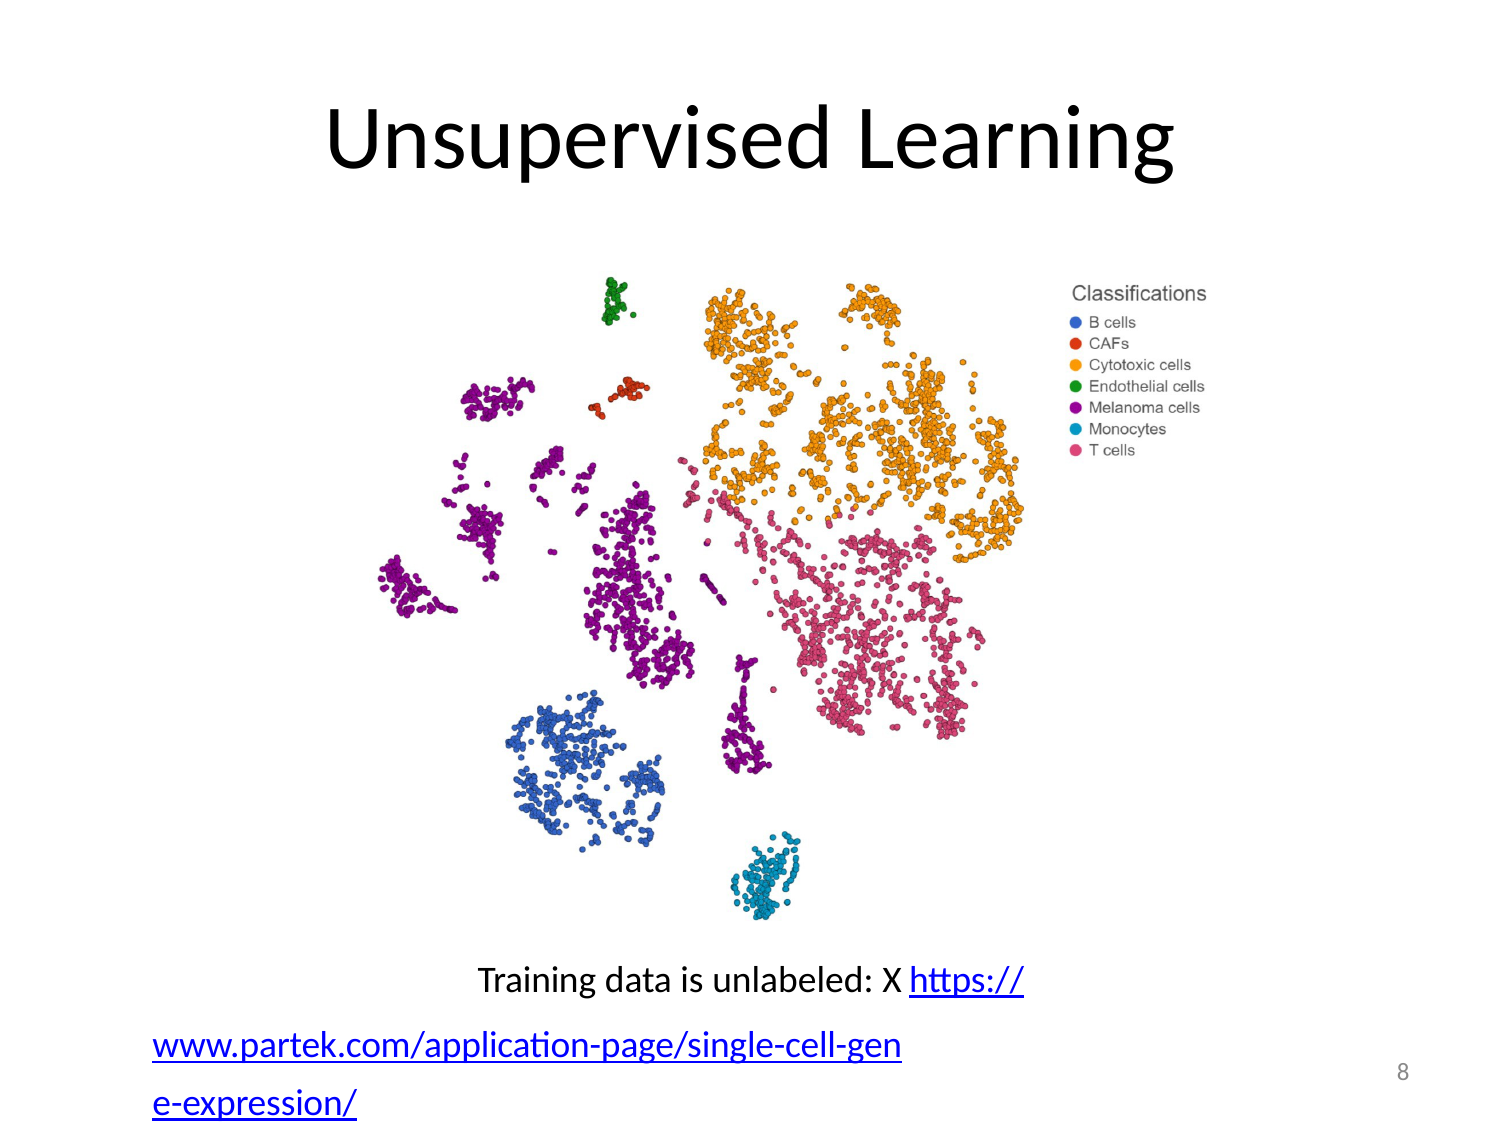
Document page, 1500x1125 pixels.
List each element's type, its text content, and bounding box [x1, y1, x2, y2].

picture [369, 271, 1207, 921]
slide_number 8 [1377, 1054, 1419, 1125]
title Unsupervised Learning [36, 21, 1464, 266]
text_box Training data is unlabeled: X https://www.partek.com/application-page/single-cell-gene-expression/ [150, 932, 1241, 1066]
